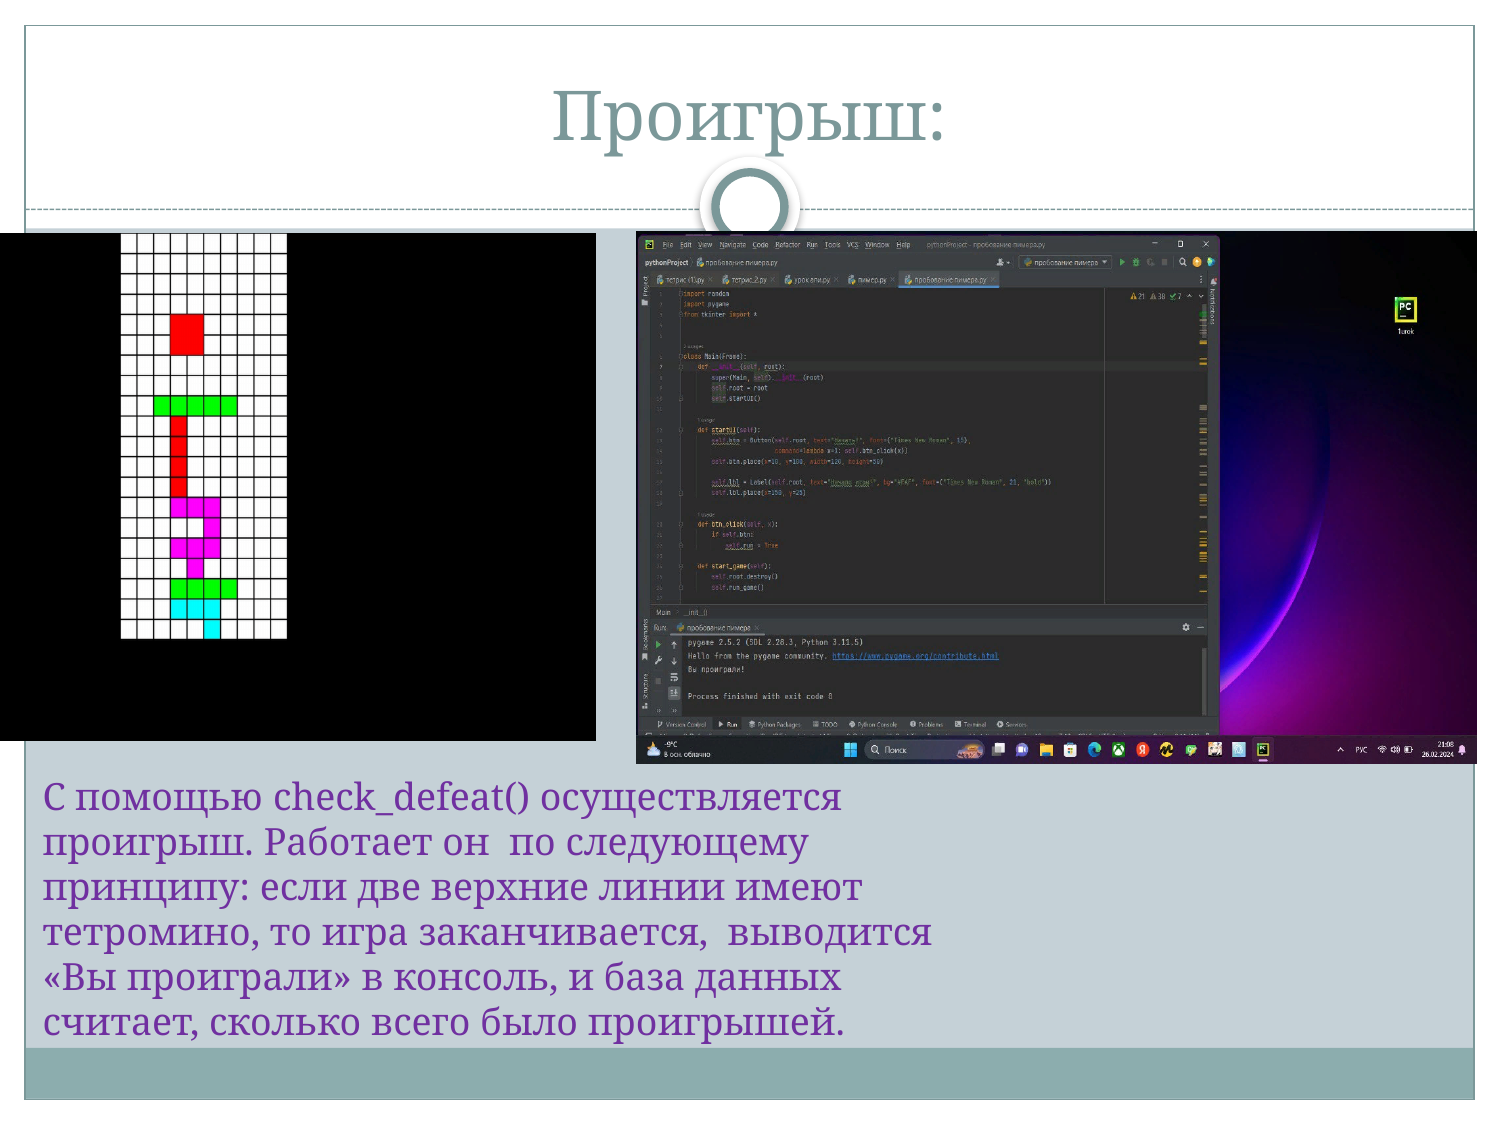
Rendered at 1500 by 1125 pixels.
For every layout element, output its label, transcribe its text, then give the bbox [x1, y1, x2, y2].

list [0, 232, 597, 742]
title Проигрыш: [49, 37, 1450, 162]
picture [636, 231, 1477, 764]
text_box С помощью check_defeat() осуществляется проигрыш. Работает он по следующему принципу: если две верхние линии имеют тетромино, то игра заканчивается, выводится «Вы проиграли» в консоль, и база данных считает, сколько всего было проигрышей. [27, 766, 1021, 1051]
